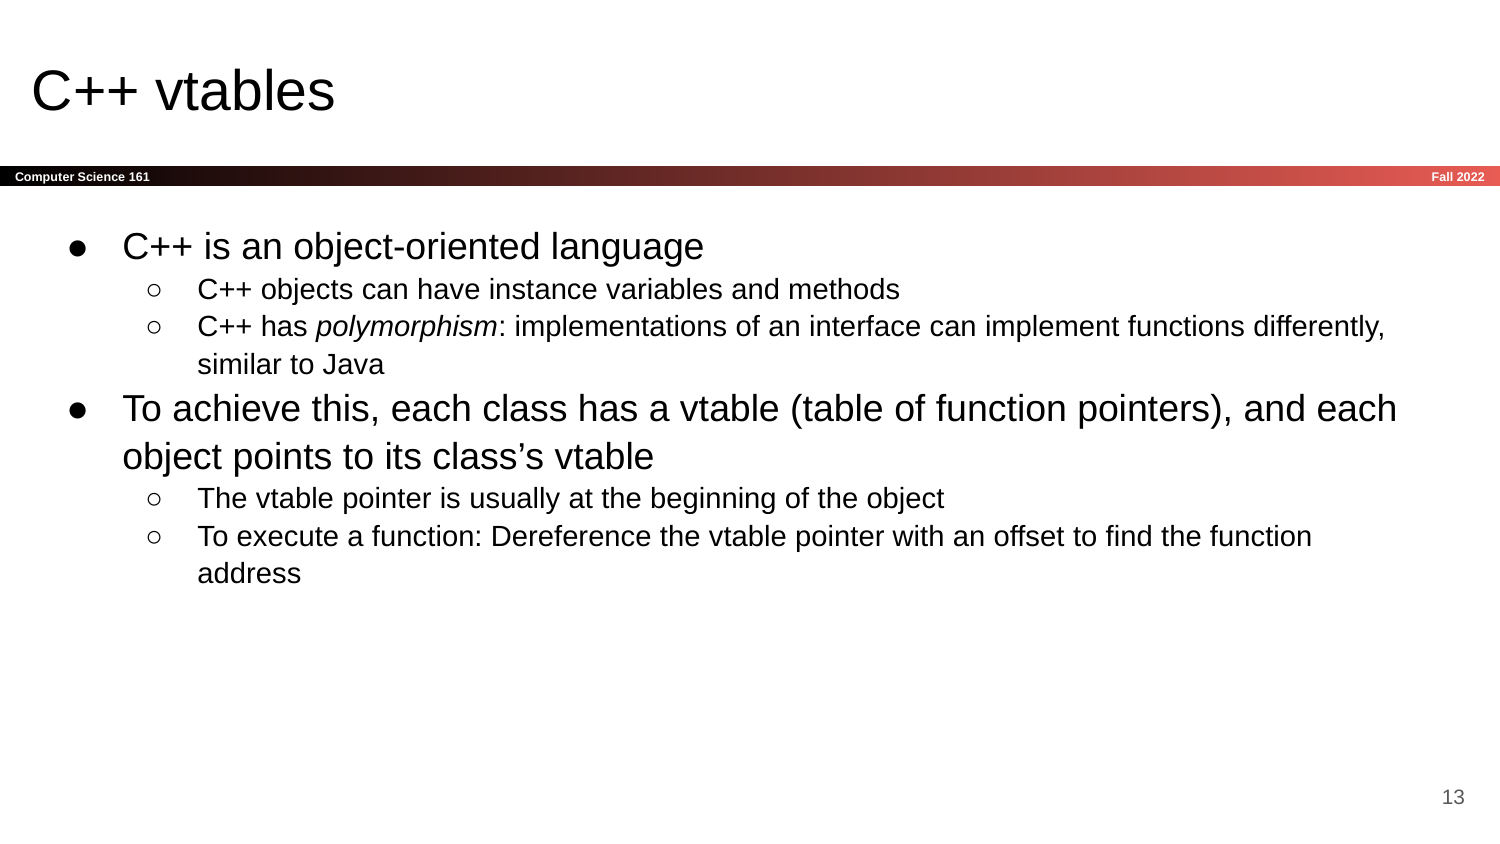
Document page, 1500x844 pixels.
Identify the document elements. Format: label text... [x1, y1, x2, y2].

list C++ is an object-oriented language C++ objects can have instance variables and methods C++ has polymorphism: implementations of an interface can implement functions differently, similar to Java To achieve this, each class has a vtable (table of function pointers), and each object points to its class’s vtable The vtable pointer is usually at the beginning of the object To execute a function: Dereference the vtable pointer with an offset to find the function address [32, 204, 1431, 823]
title C++ vtables [16, 44, 1415, 139]
slide_number ‹#› [1389, 764, 1480, 830]
